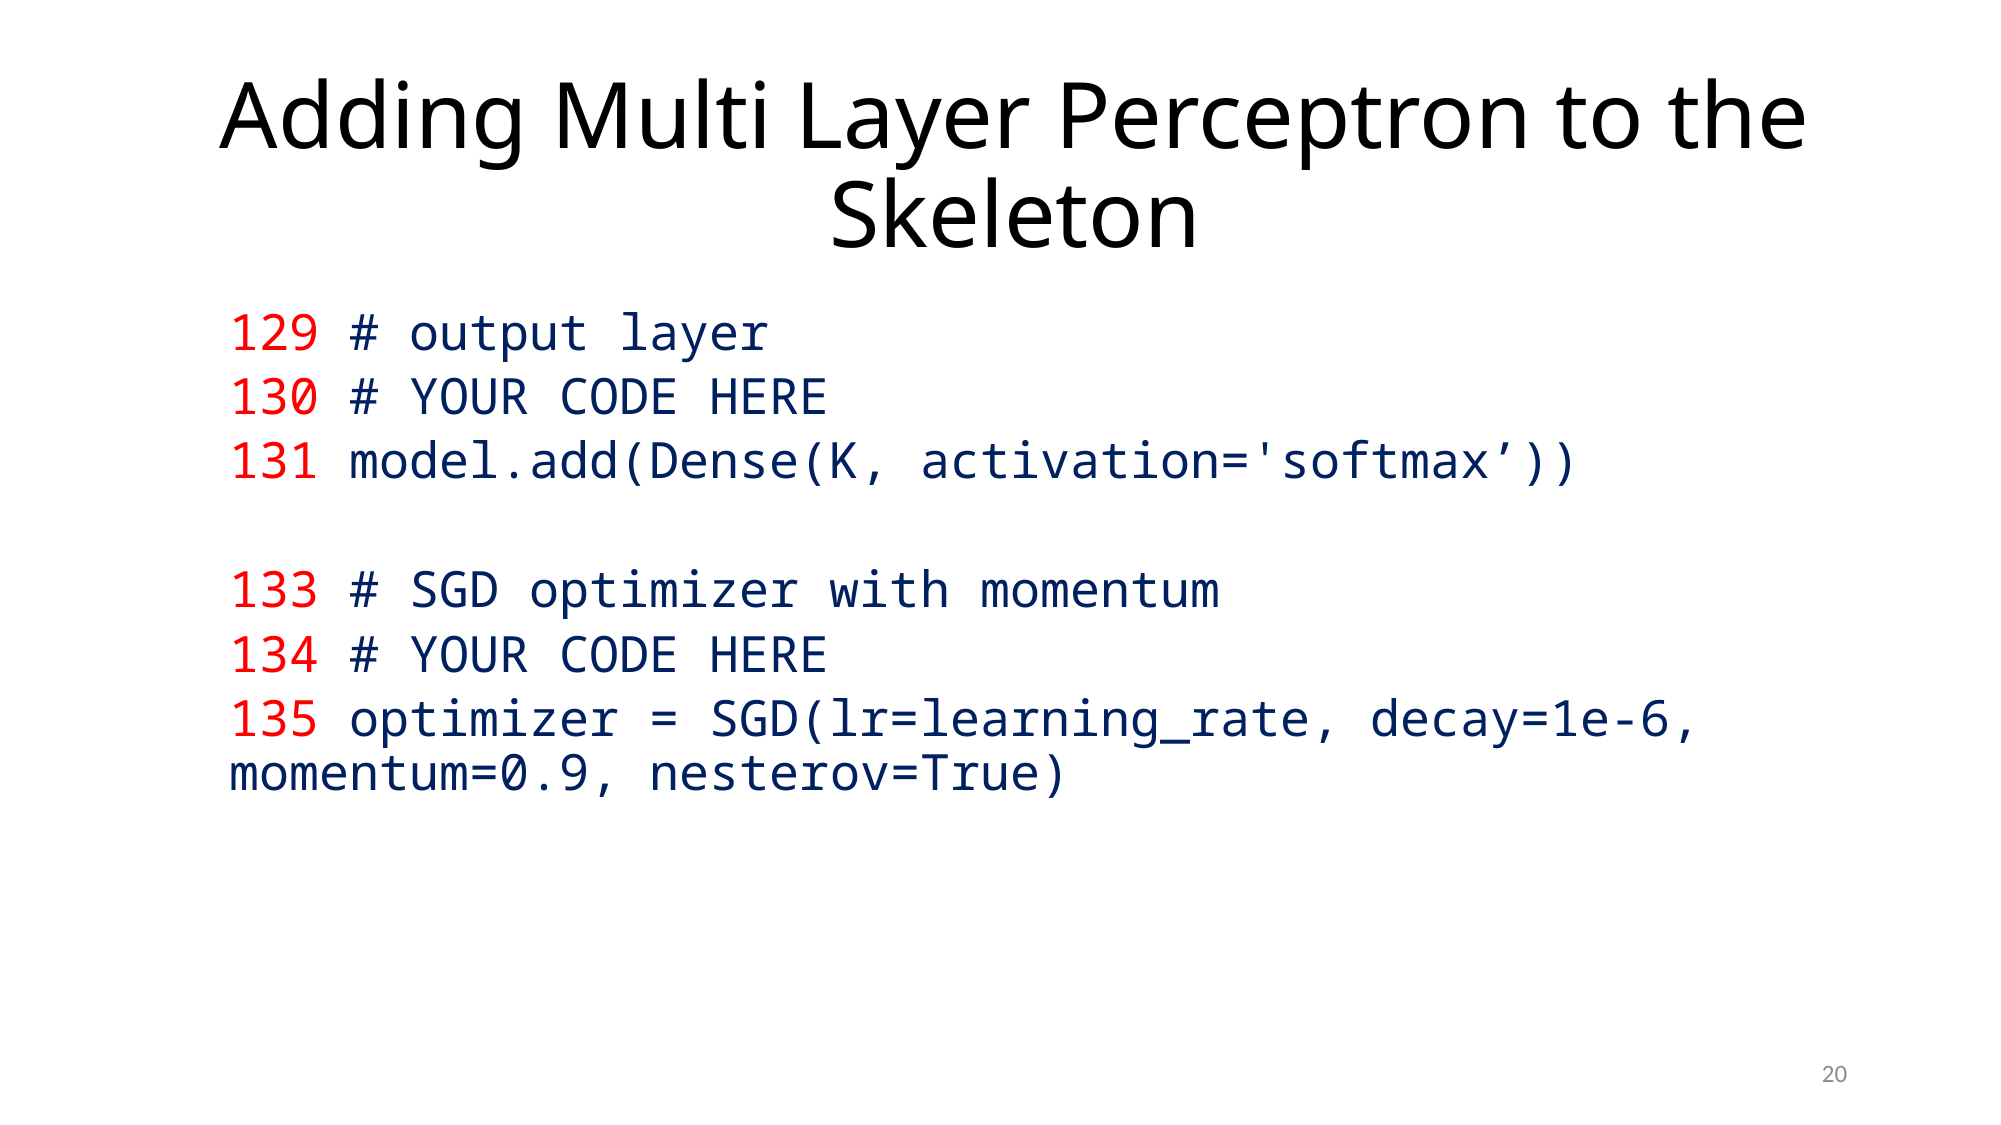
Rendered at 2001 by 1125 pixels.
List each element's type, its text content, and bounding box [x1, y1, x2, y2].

title Adding Multi Layer Perceptron to the Skeleton [137, 59, 1894, 278]
list 129 # output layer 130 # YOUR CODE HERE 131 model.add(Dense(K, activation='softmax’)) 133 # SGD optimizer with momentum 134 # YOUR CODE HERE 135 optimizer = SGD(lr=learning_rate, decay=1e-6, momentum=0.9, nesterov=True) [137, 299, 1914, 1006]
slide_number 20 [1412, 1042, 1863, 1103]
